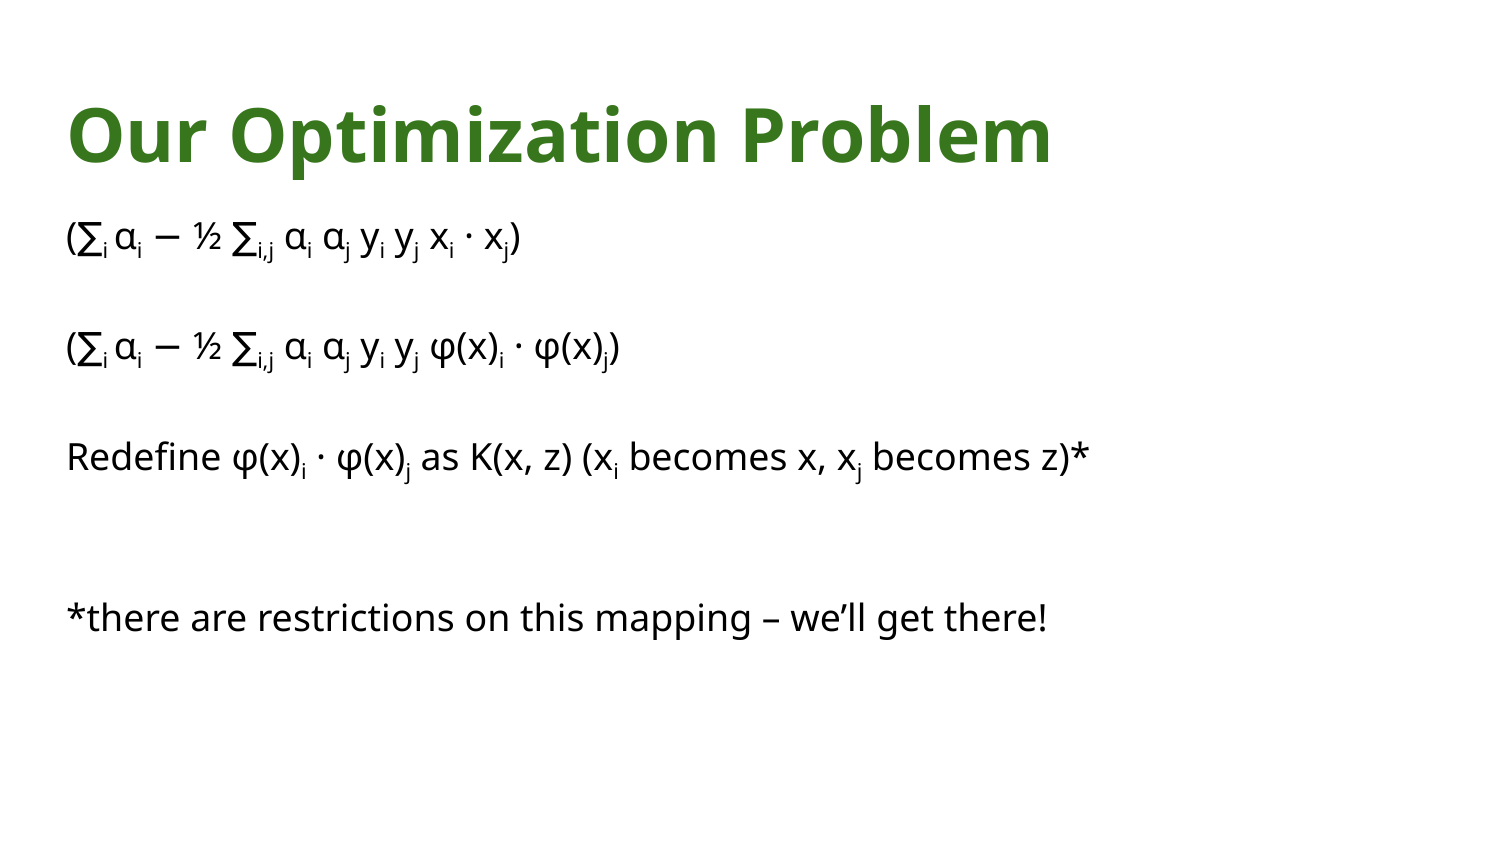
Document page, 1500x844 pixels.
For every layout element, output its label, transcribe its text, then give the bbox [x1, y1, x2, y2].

list (∑i αi − ½ ∑i,j αi αj yi yj xi · xj) (∑i αi − ½ ∑i,j αi αj yi yj φ(x)i · φ(x)j) Redefine φ(x)i · φ(x)j as K(x, z) (xi becomes x, xj becomes z)* *there are restrictions on this mapping – we’ll get there! [51, 189, 1449, 750]
title Our Optimization Problem [51, 72, 1449, 167]
